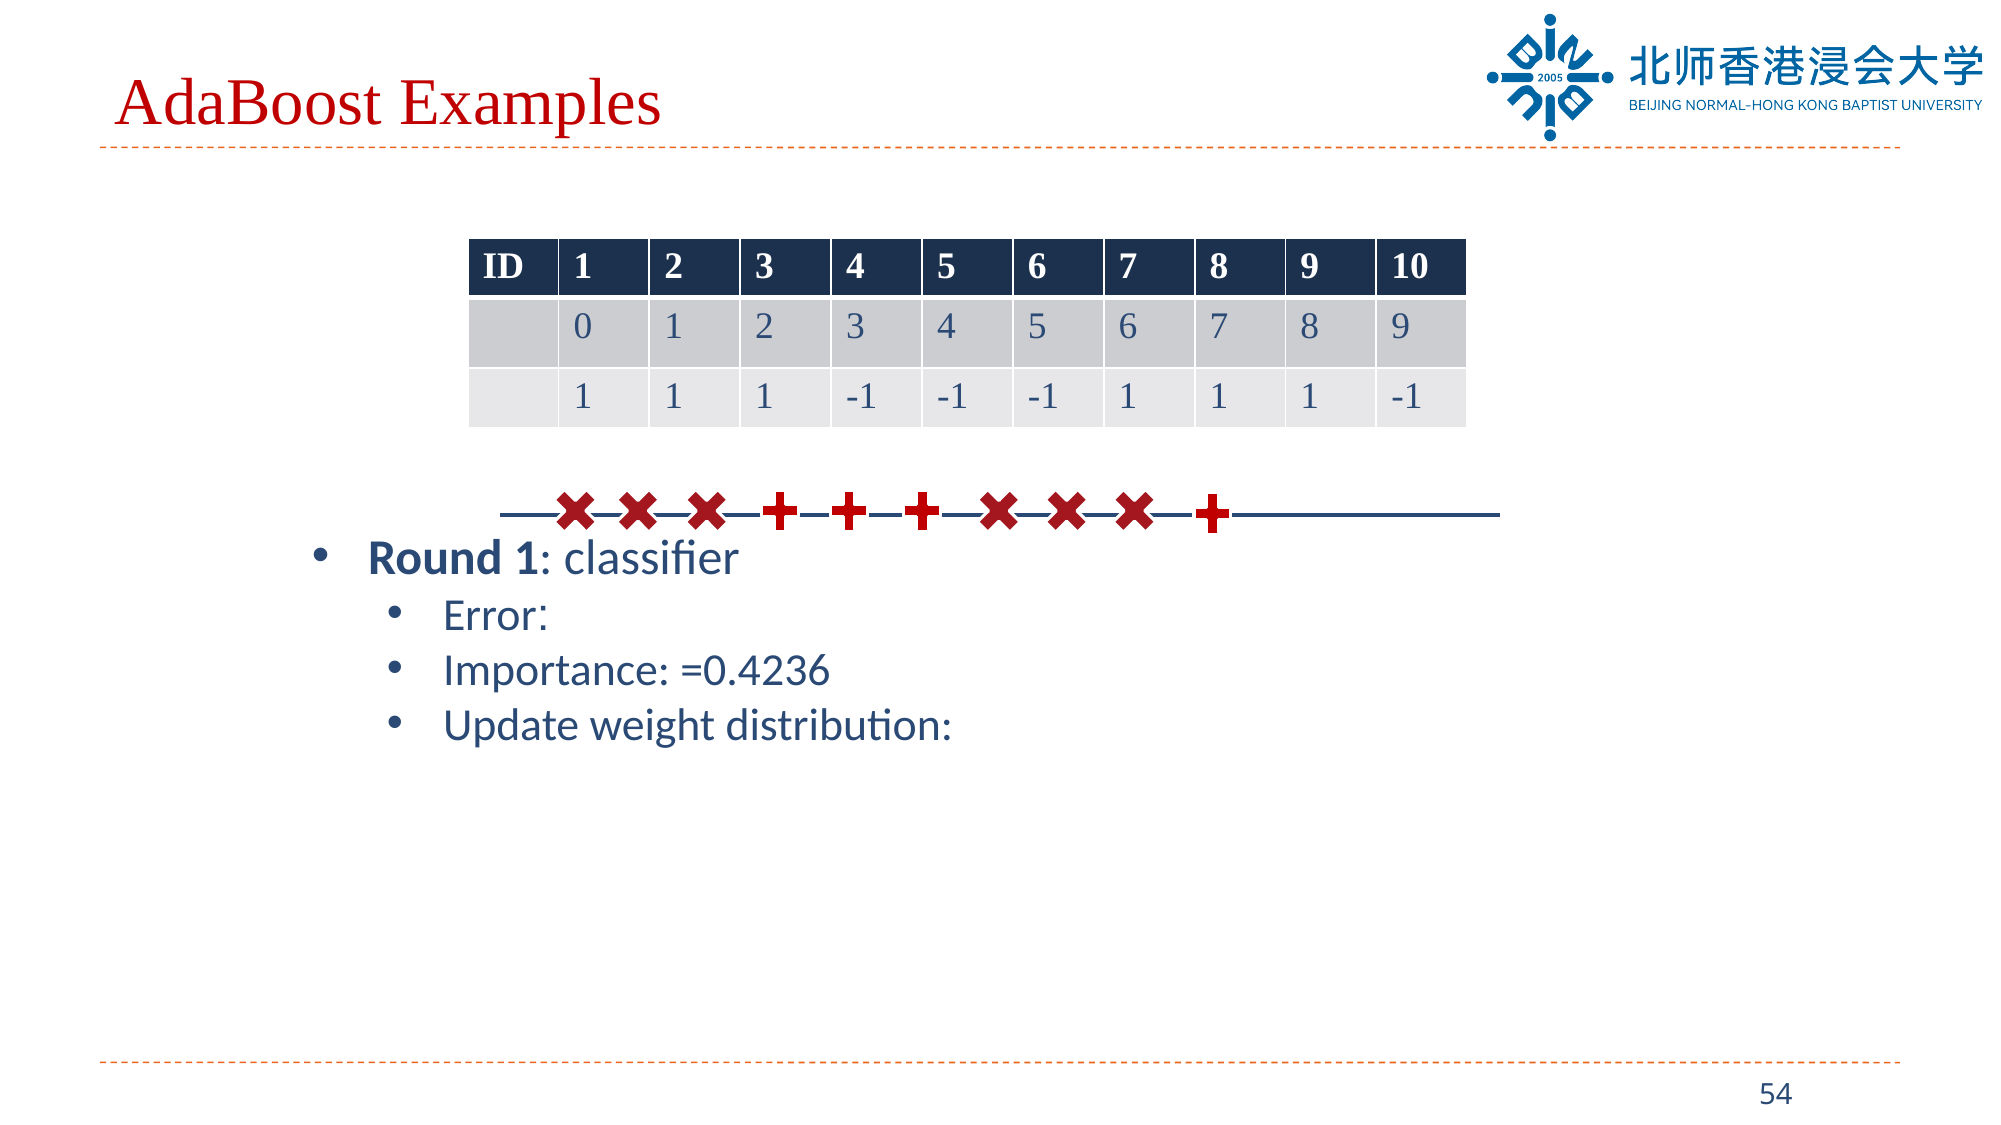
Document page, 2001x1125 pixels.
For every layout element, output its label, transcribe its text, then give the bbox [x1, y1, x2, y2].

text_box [499, 479, 1501, 543]
title AdaBoost Examples [99, 24, 1900, 146]
picture [1469, 0, 2000, 156]
